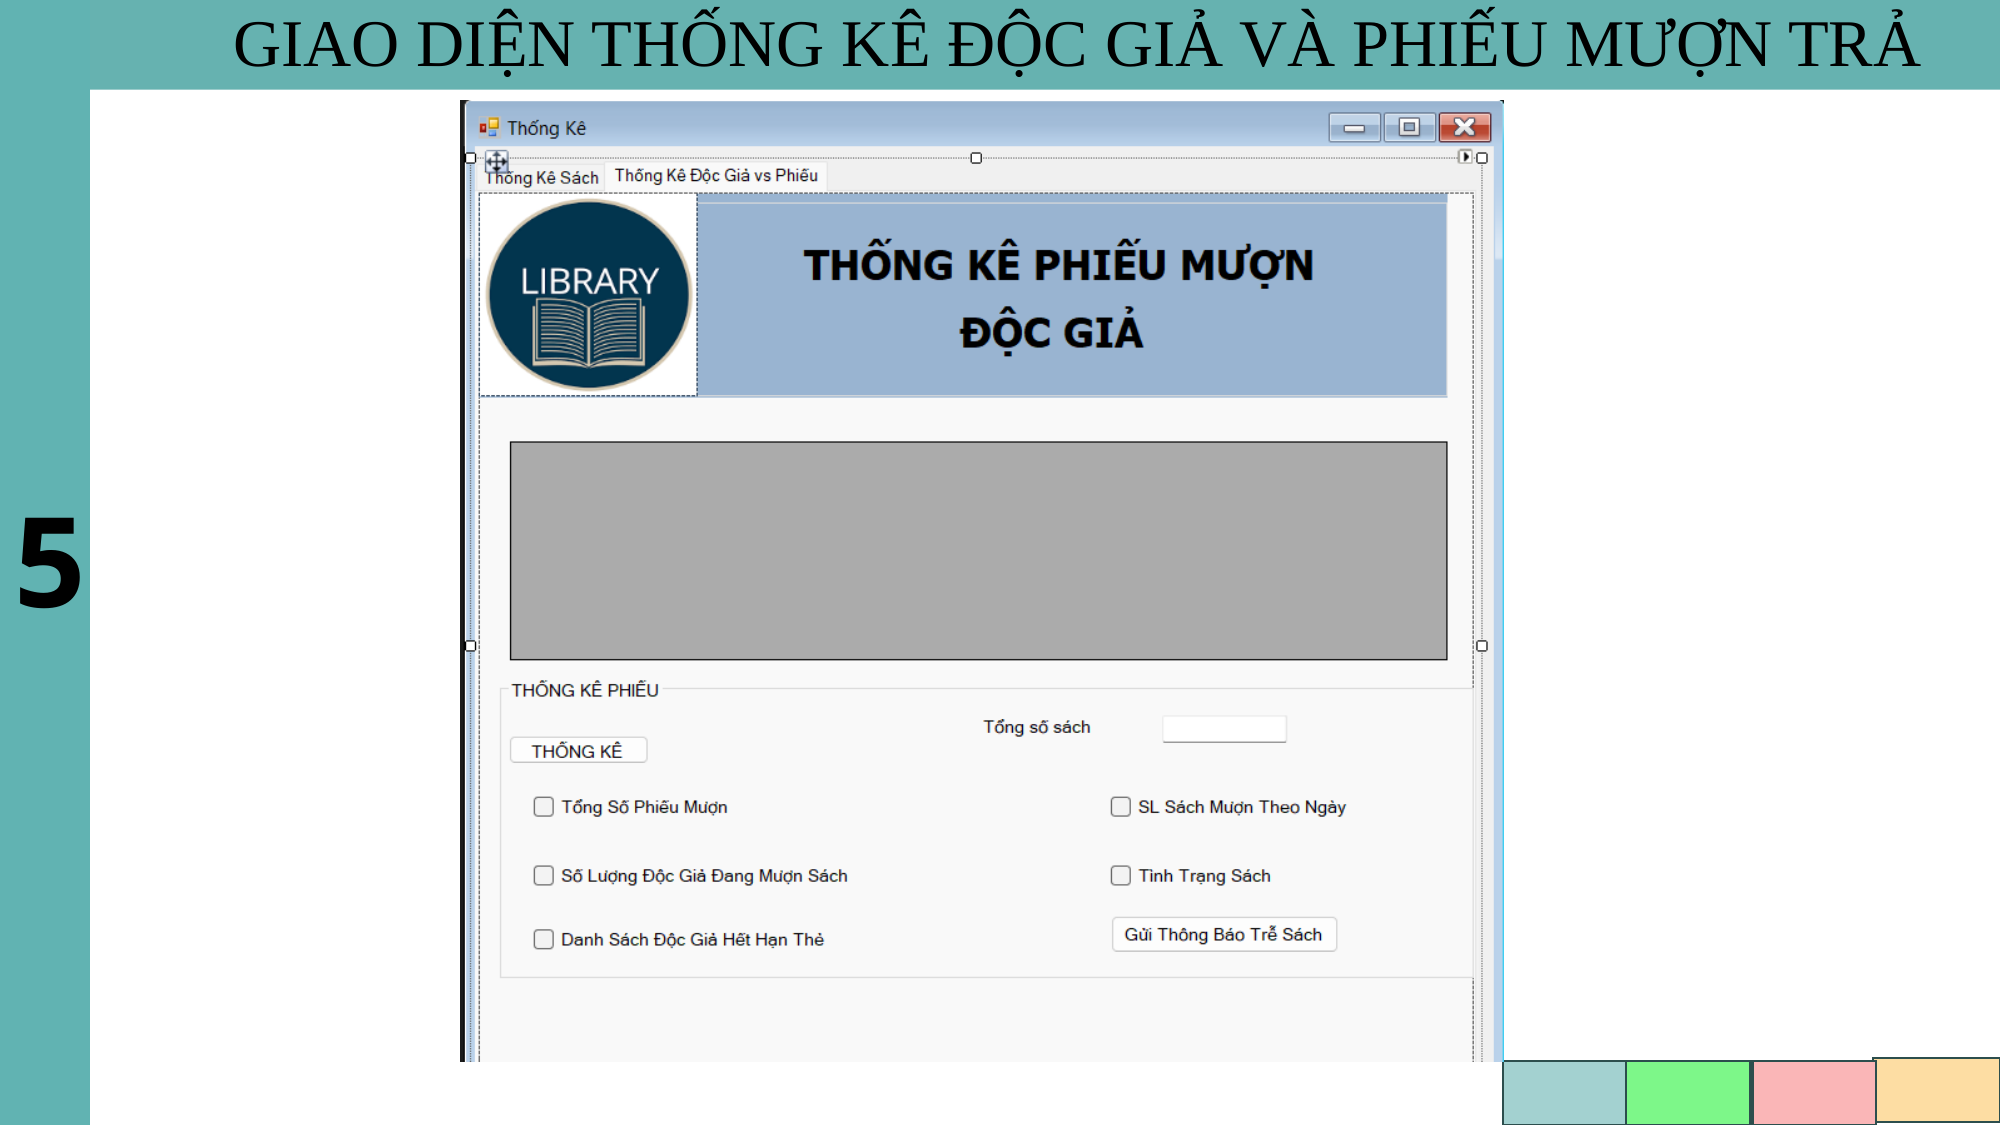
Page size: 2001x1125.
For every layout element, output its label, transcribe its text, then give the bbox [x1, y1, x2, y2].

text_box [1502, 1060, 1625, 1125]
text_box GIAO DIỆN THỐNG KÊ ĐỘC GIẢ VÀ PHIẾU MƯỢN TRẢ [90, 0, 2000, 90]
text_box [1751, 1060, 1877, 1125]
picture [460, 100, 1504, 1062]
text_box [1872, 1057, 2000, 1123]
text_box 5 [0, 0, 91, 1125]
text_box [1625, 1060, 1751, 1125]
